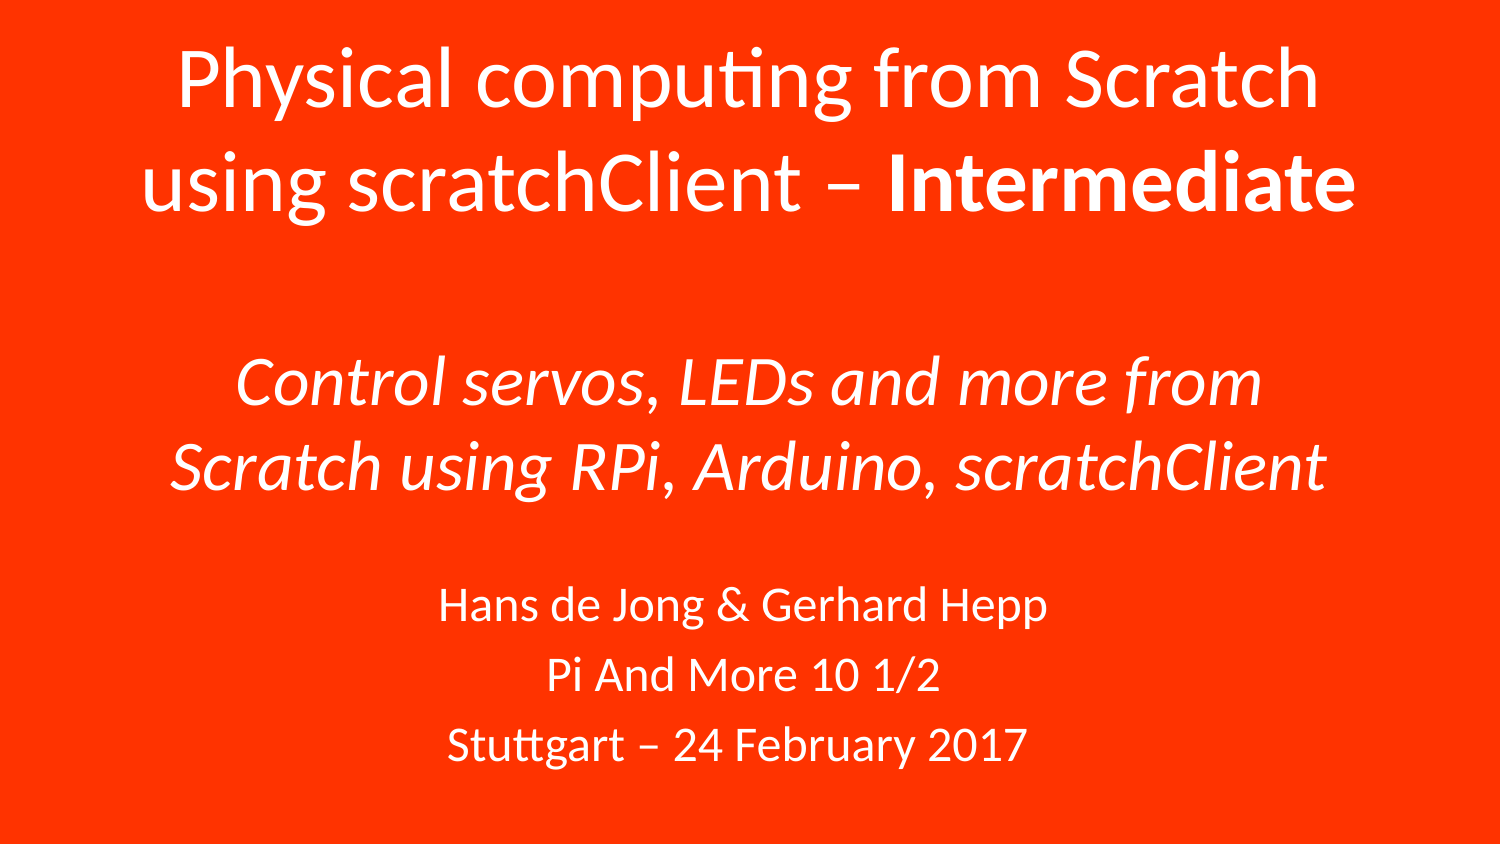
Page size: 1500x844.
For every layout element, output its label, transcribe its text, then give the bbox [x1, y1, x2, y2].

subtitle Hans de Jong & Gerhard Hepp Pi And More 10 1/2 Stuttgart – 24 February 2017 [218, 563, 1269, 780]
title Physical computing from Scratch using scratchClient – Intermediate Control servos, LEDs and more from Scratch using RPi, Arduino, scratchClient [112, 8, 1388, 517]
